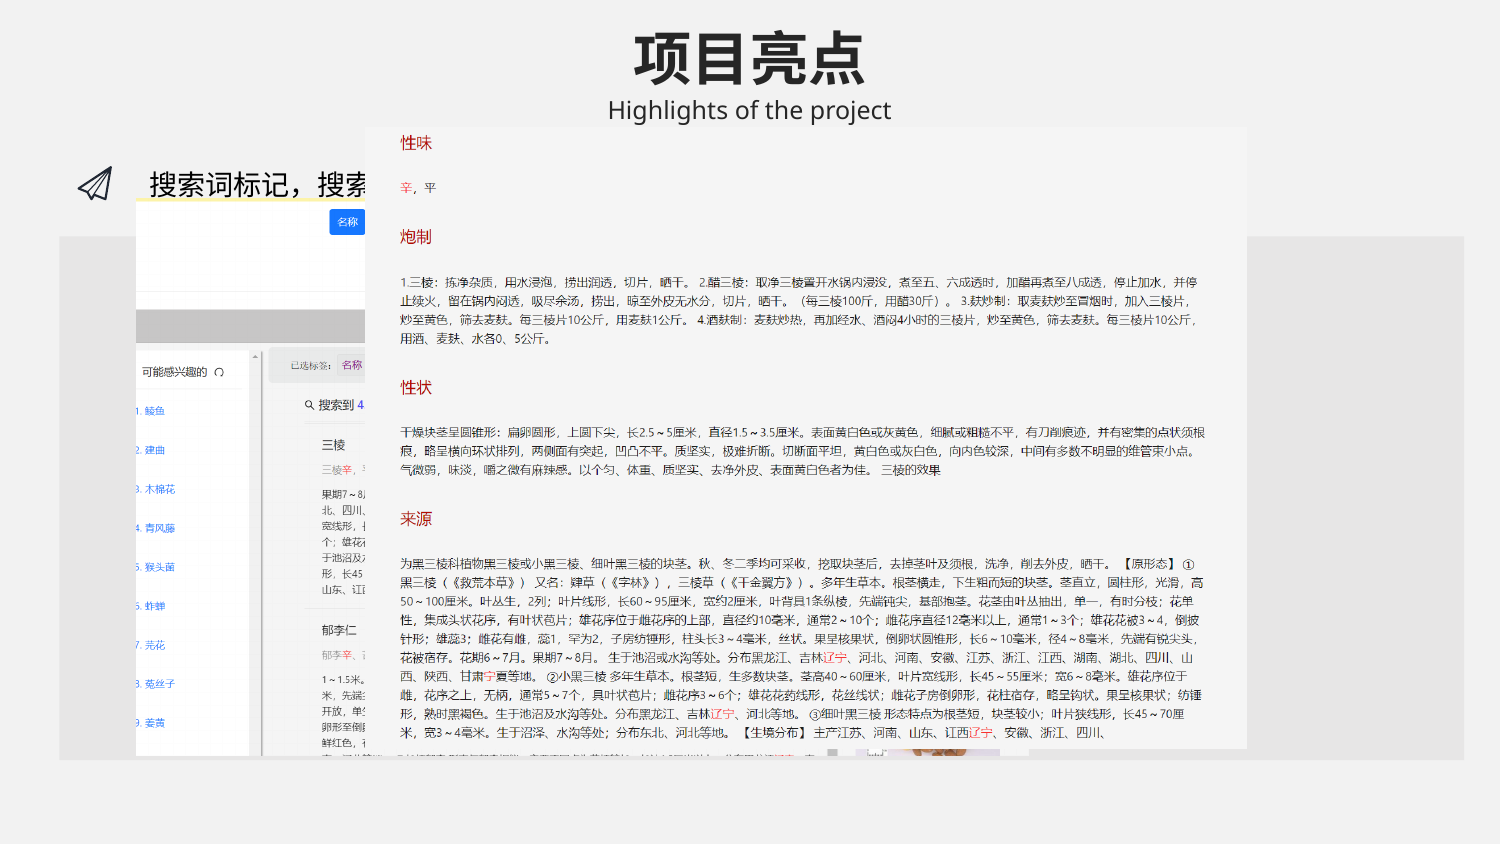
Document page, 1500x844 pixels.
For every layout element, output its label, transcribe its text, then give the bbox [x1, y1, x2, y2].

text_box 搜索词标记，搜索时间计量 [134, 159, 365, 209]
text_box [58, 235, 1465, 761]
text_box Highlights of the project [592, 87, 908, 127]
text_box [77, 166, 112, 201]
text_box 项目亮点 [618, 14, 882, 87]
picture [136, 127, 1247, 756]
